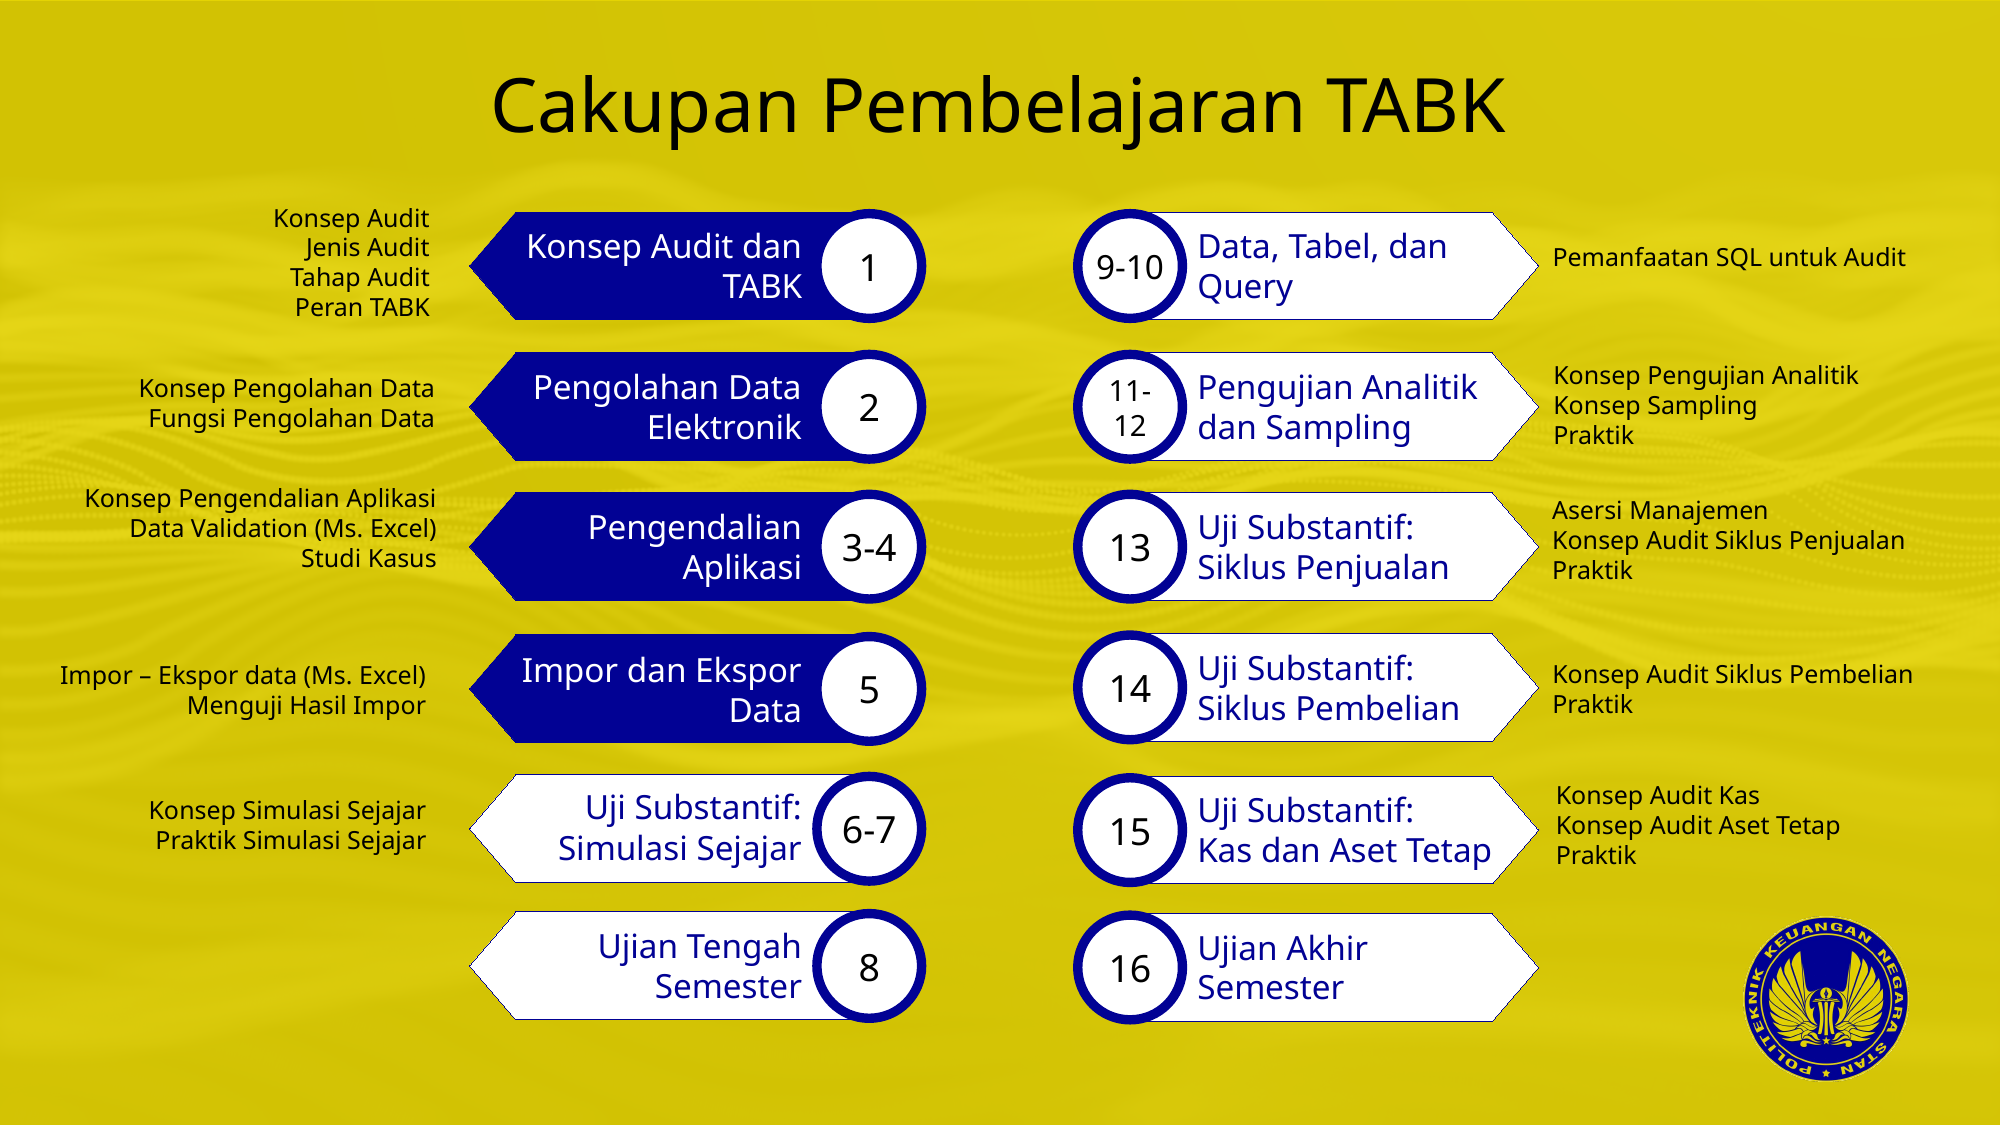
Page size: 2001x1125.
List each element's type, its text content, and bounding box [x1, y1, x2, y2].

text_box Uji Substantif: Simulasi Sejajar [488, 779, 817, 874]
text_box 8 [817, 913, 922, 1019]
text_box [1511, 374, 1538, 439]
text_box Pengolahan Data Elektronik [488, 358, 817, 454]
text_box [1131, 980, 1499, 1022]
text_box [1132, 700, 1499, 742]
text_box 3-4 [817, 494, 922, 599]
text_box [510, 277, 877, 320]
text_box [510, 977, 877, 1020]
text_box Pengendalian Aplikasi [488, 498, 817, 594]
text_box 15 [1077, 777, 1182, 883]
text_box [1132, 776, 1498, 817]
text_box [512, 774, 878, 818]
text_box Konsep Pengendalian Aplikasi Data Validation (Ms. Excel) Studi Kasus [69, 474, 452, 580]
text_box 13 [1077, 494, 1182, 599]
text_box [469, 667, 488, 711]
text_box Uji Substantif: Siklus Penjualan [1182, 498, 1511, 594]
text_box 9-10 [1077, 213, 1182, 319]
text_box [511, 212, 877, 255]
text_box 14 [1077, 635, 1182, 740]
text_box [469, 244, 488, 288]
text_box [469, 525, 488, 568]
text_box [469, 807, 488, 851]
text_box [1132, 843, 1499, 884]
text_box [511, 700, 877, 743]
text_box [510, 558, 877, 601]
text_box Ujian Tengah Semester [488, 917, 817, 1013]
text_box [469, 385, 488, 429]
text_box [1511, 655, 1537, 720]
text_box 2 [817, 354, 922, 460]
text_box [1511, 797, 1539, 863]
text_box Ujian Akhir Semester [1182, 919, 1511, 1014]
text_box Konsep Audit Kas Konsep Audit Aset Tetap Praktik [1541, 772, 1856, 877]
text_box [1132, 212, 1497, 253]
text_box Konsep Simulasi Sejajar Praktik Simulasi Sejajar [8, 787, 442, 862]
text_box [508, 840, 877, 883]
text_box Konsep Audit Siklus Pembelian Praktik [1537, 650, 1930, 726]
text_box [511, 492, 877, 535]
text_box Cakupan Pembelajaran TABK [475, 50, 1522, 155]
text_box 11-12 [1077, 354, 1182, 460]
text_box 6-7 [817, 776, 922, 882]
text_box [511, 911, 877, 955]
text_box [1511, 233, 1537, 299]
text_box 1 [817, 213, 922, 319]
text_box [1511, 514, 1537, 579]
text_box Uji Substantif: Kas dan Aset Tetap [1182, 782, 1511, 877]
text_box [1131, 352, 1497, 394]
text_box [1131, 492, 1497, 534]
text_box 16 [1077, 915, 1182, 1020]
text_box Impor – Ekspor data (Ms. Excel) Menguji Hasil Impor [8, 652, 442, 727]
text_box [509, 634, 877, 678]
text_box 5 [817, 636, 922, 742]
text_box [469, 944, 488, 988]
text_box [1131, 559, 1498, 601]
picture [1743, 916, 1909, 1082]
text_box Uji Substantif: Siklus Pembelian [1182, 639, 1511, 734]
text_box Konsep Pengujian Analitik Konsep Sampling Praktik [1538, 352, 1875, 457]
text_box [1511, 935, 1539, 1000]
text_box Konsep Audit dan TABK [488, 217, 817, 313]
text_box [1132, 419, 1498, 461]
text_box Pengujian Analitik dan Sampling [1182, 358, 1511, 454]
text_box [511, 352, 878, 396]
text_box Data, Tabel, dan Query [1182, 217, 1511, 313]
text_box Impor dan Ekspor Data [488, 642, 817, 737]
text_box [1131, 633, 1498, 675]
text_box Konsep Pengolahan Data Fungsi Pengolahan Data [123, 365, 451, 440]
text_box [510, 418, 877, 461]
text_box Asersi Manajemen Konsep Audit Siklus Penjualan Praktik [1537, 487, 1921, 592]
text_box Pemanfaatan SQL untuk Audit [1537, 233, 1922, 279]
text_box [1131, 913, 1498, 955]
text_box [1132, 279, 1499, 320]
text_box Konsep Audit Jenis Audit Tahap Audit Peran TABK [258, 194, 445, 330]
